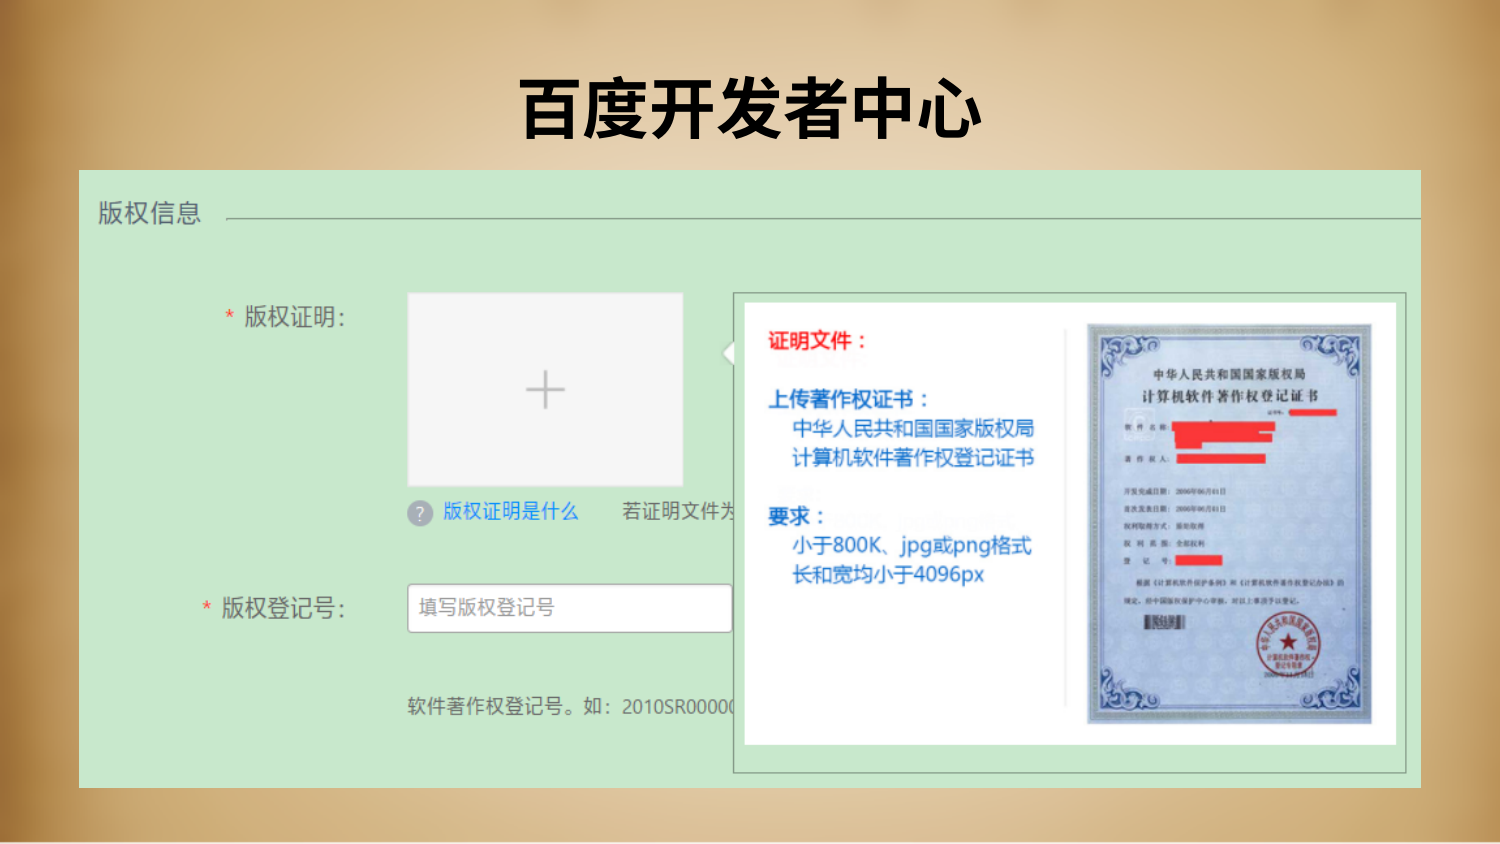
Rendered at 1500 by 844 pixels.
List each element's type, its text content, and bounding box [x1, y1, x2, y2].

text_box 百度开发者中心 [501, 58, 999, 154]
picture [0, 0, 1500, 844]
